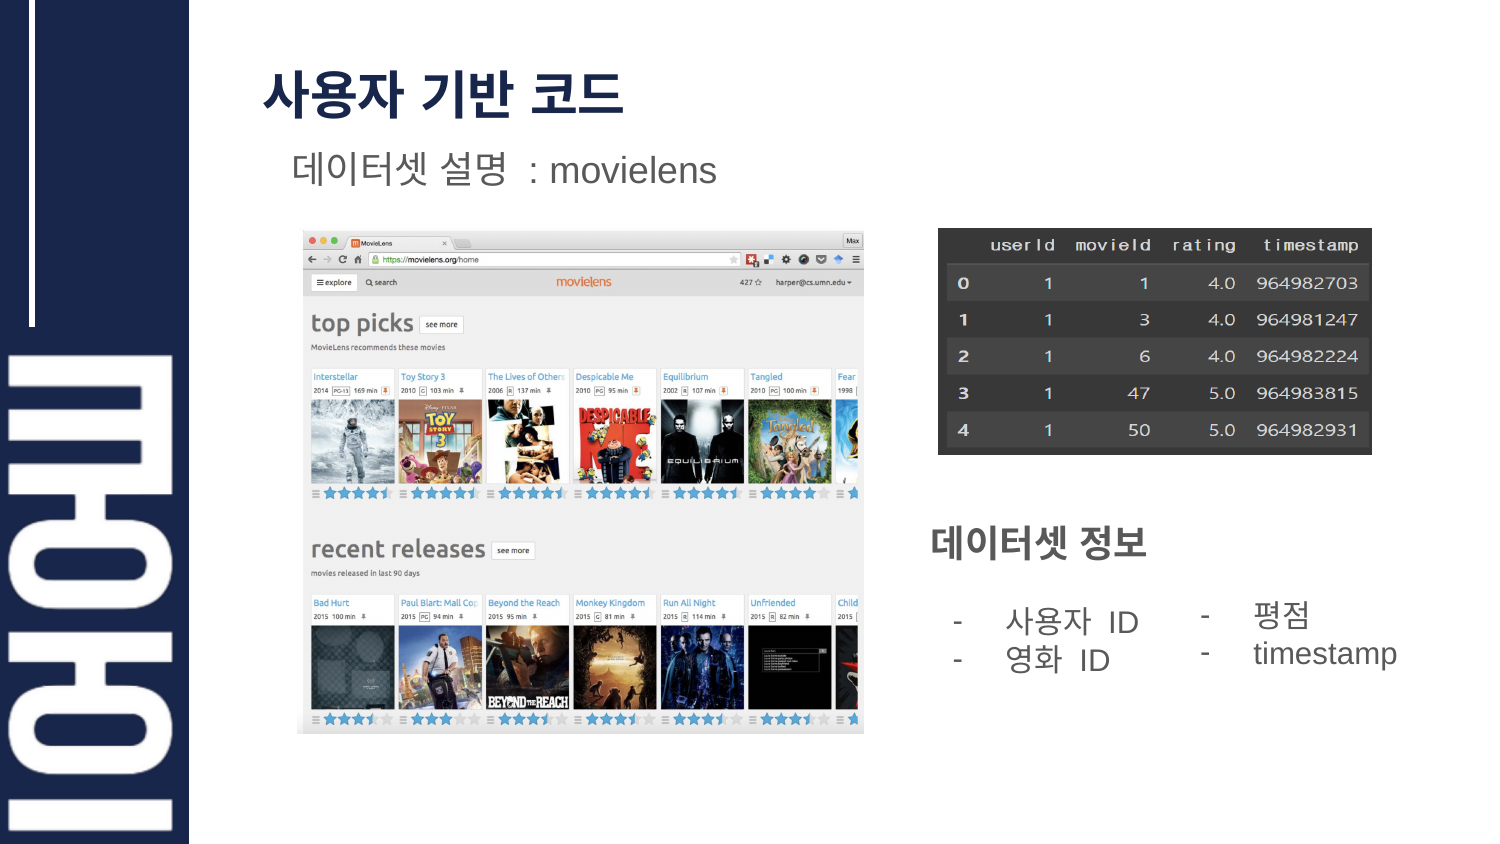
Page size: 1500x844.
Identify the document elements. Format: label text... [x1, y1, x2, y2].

picture [297, 228, 864, 735]
picture [938, 228, 1373, 455]
text_box 데이터셋 설명 : movielens [276, 130, 834, 206]
picture [0, 0, 190, 844]
text_box 사용자 기반 코드 [247, 47, 1500, 141]
text_box 데이터셋 정보 사용자 ID 영화 ID [915, 504, 1203, 680]
text_box 평점 timestamp [1088, 580, 1429, 686]
